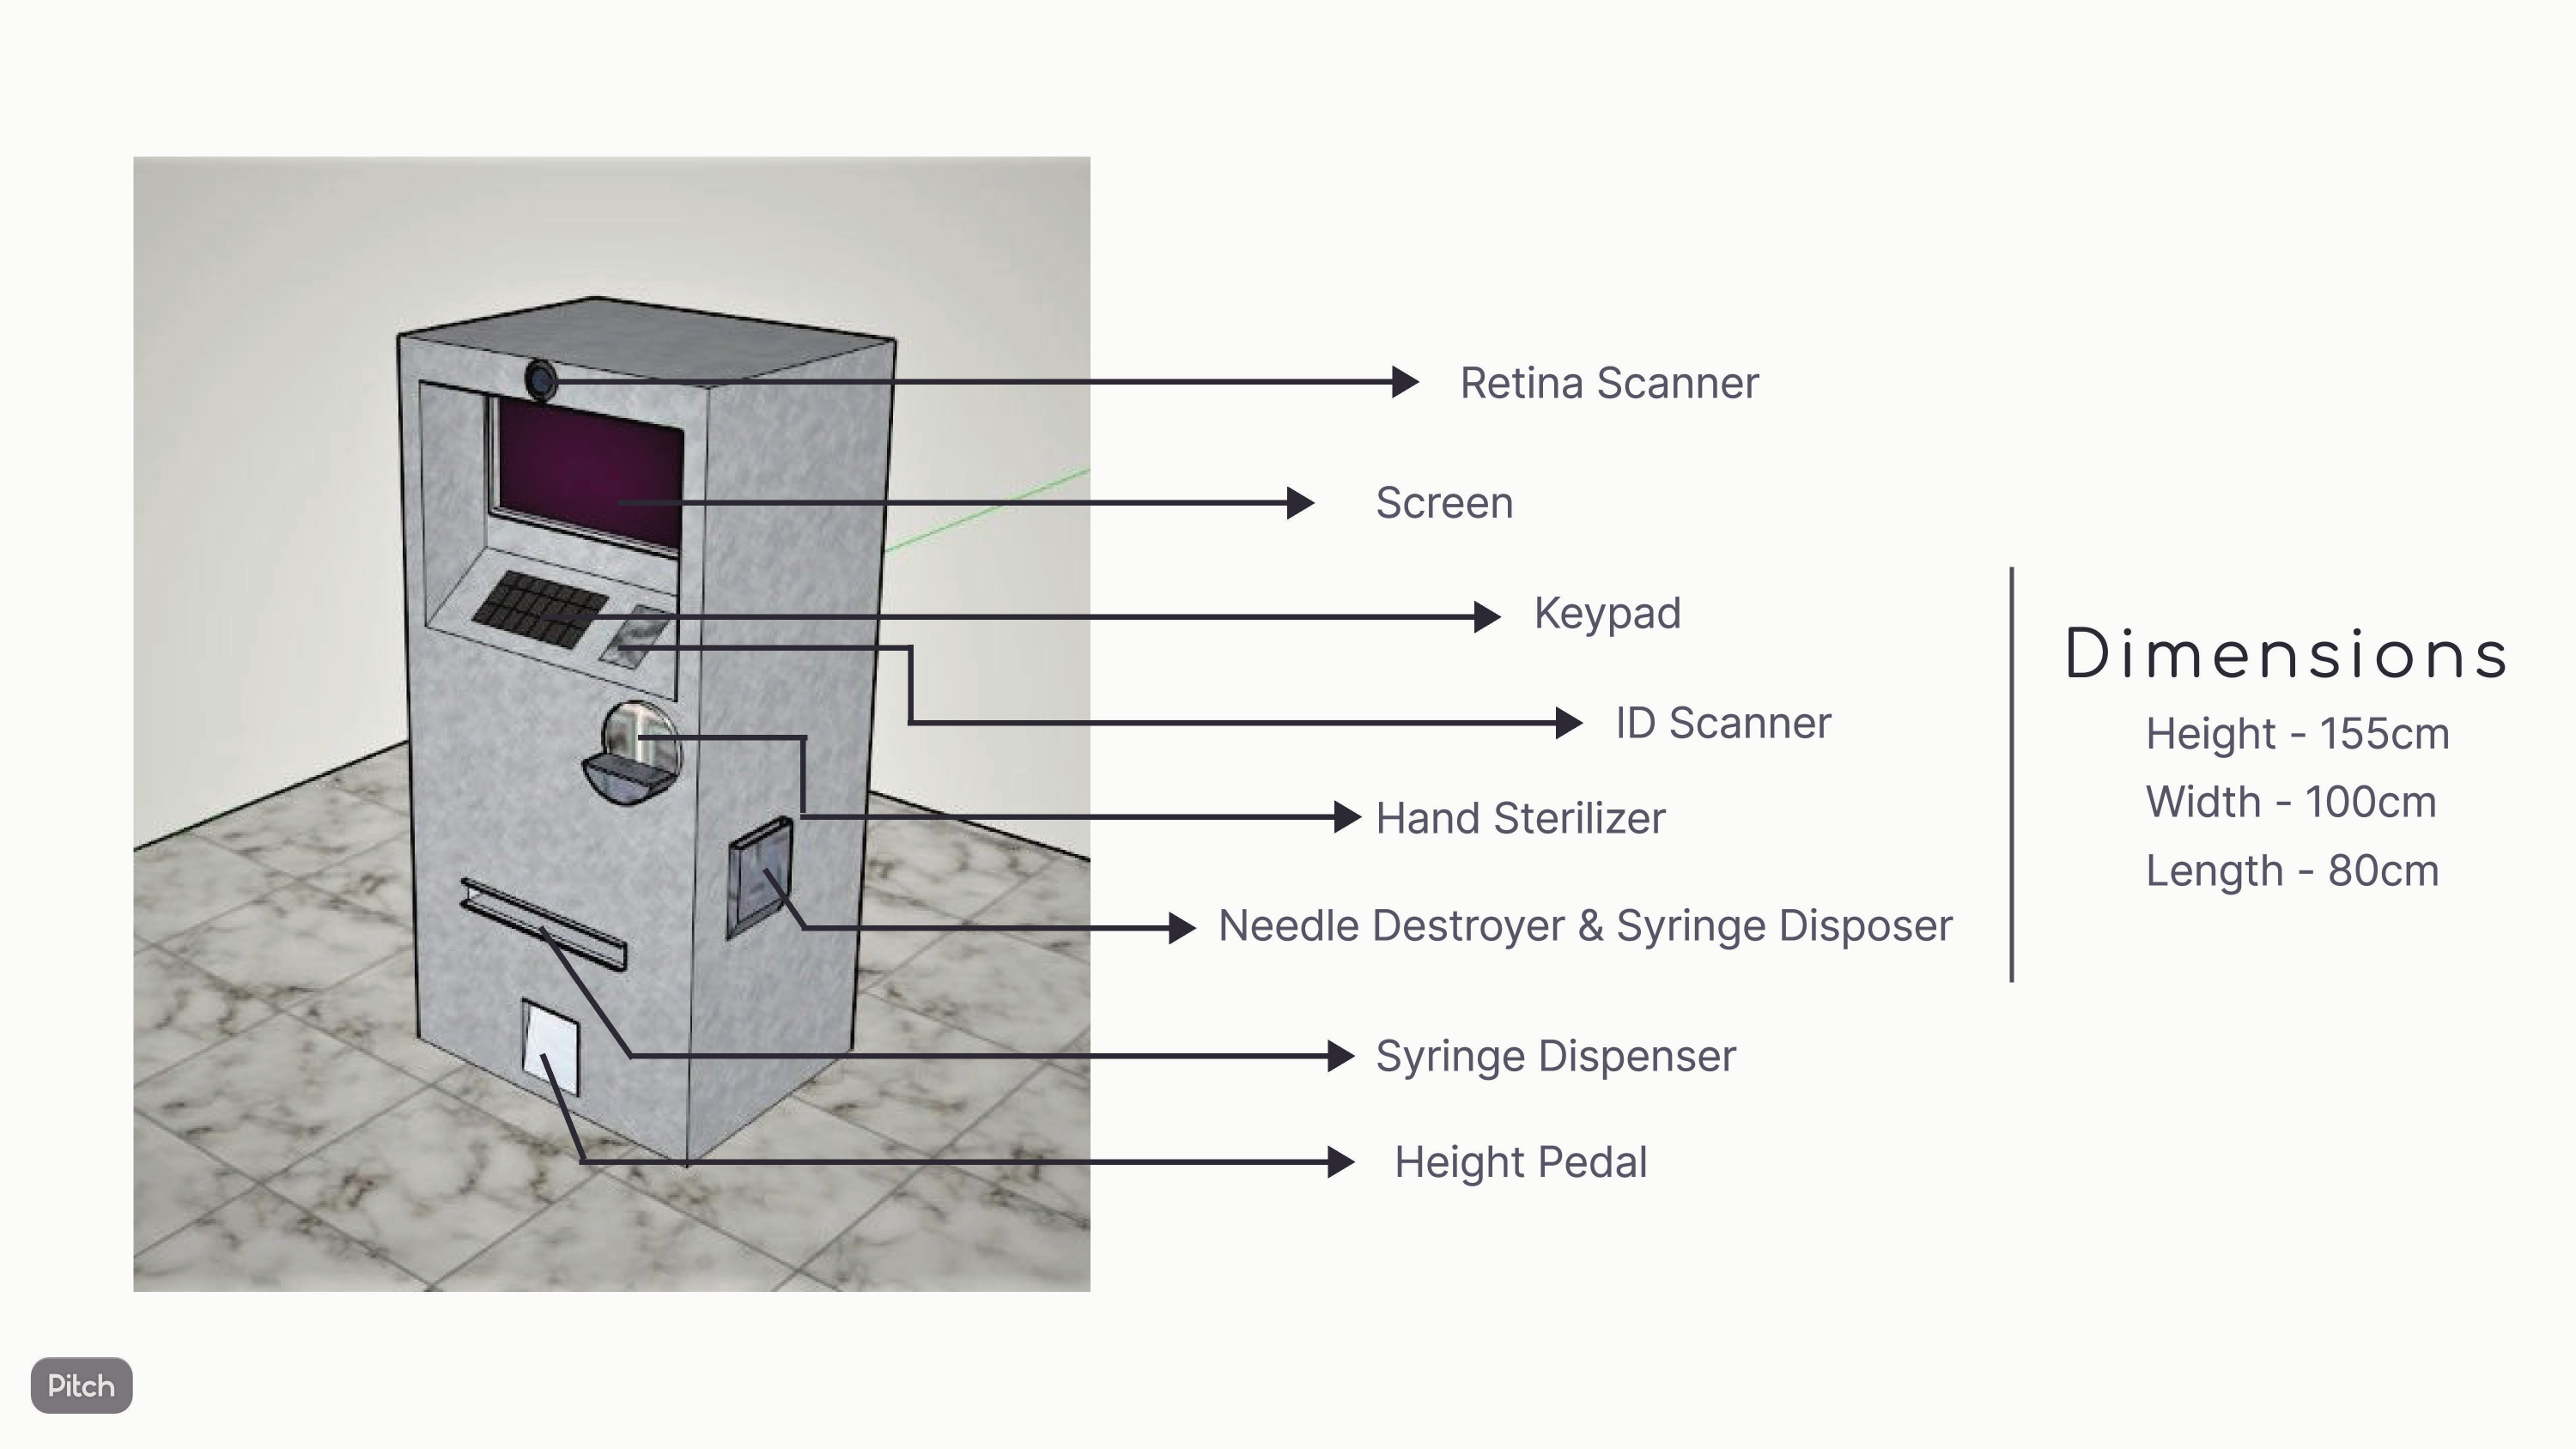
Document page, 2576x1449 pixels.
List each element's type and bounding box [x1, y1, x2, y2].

text_box [0, 0, 2576, 1449]
